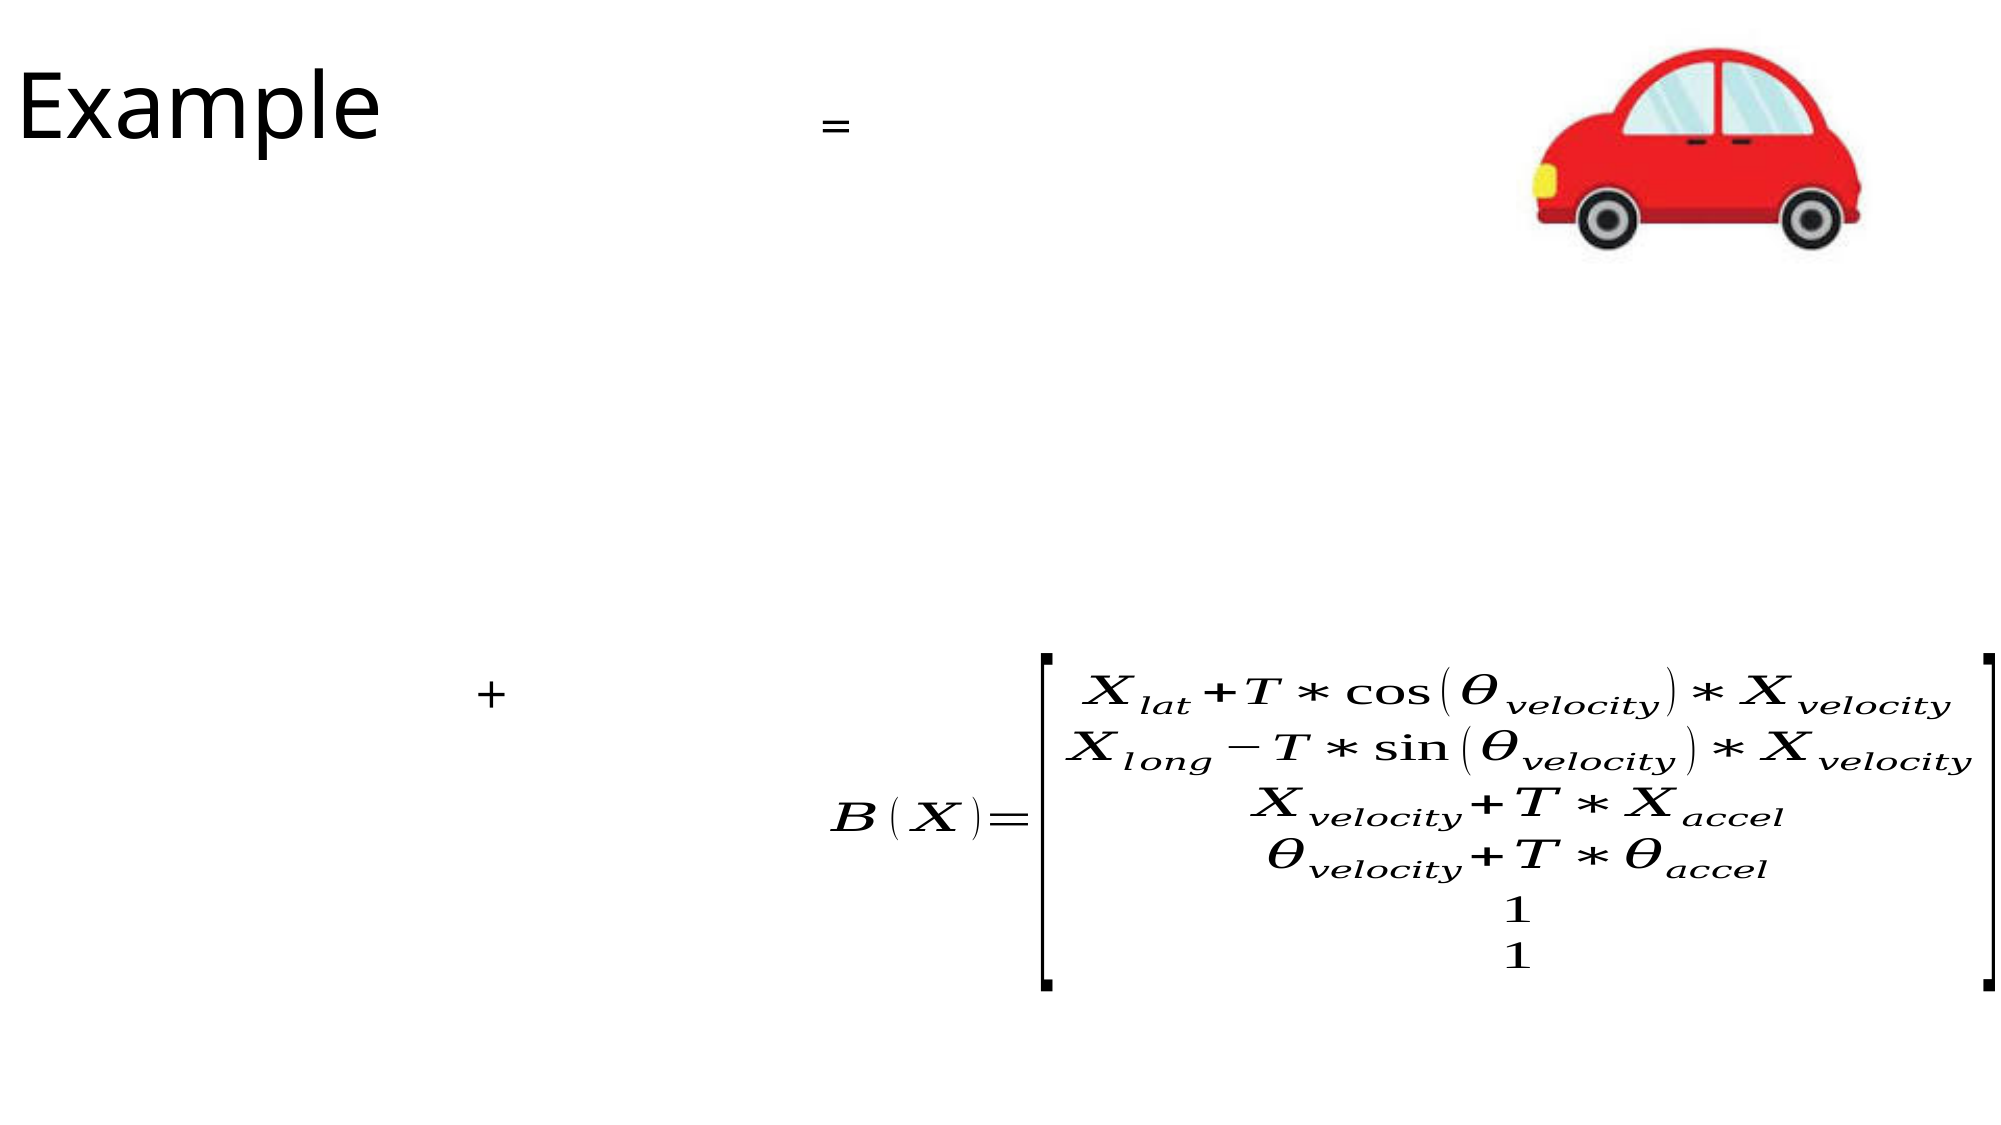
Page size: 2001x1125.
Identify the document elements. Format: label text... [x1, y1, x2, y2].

title Example [0, 0, 1725, 218]
picture [1515, 13, 1880, 290]
